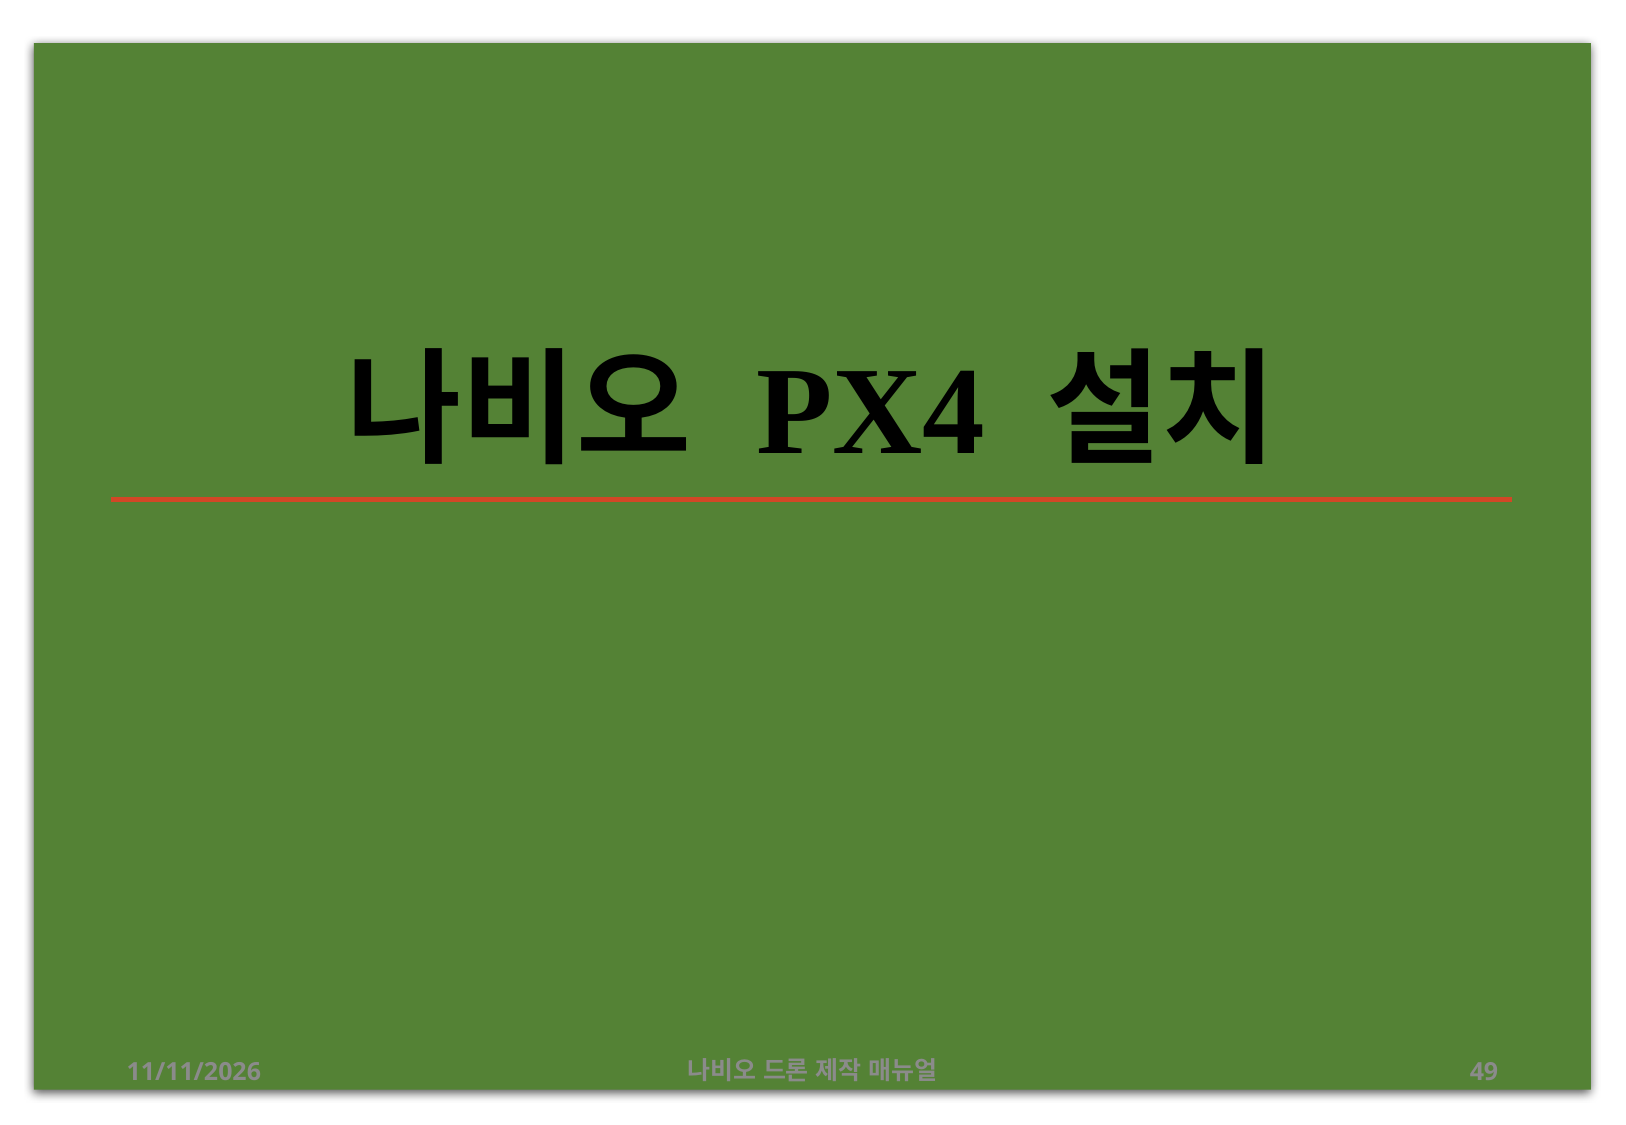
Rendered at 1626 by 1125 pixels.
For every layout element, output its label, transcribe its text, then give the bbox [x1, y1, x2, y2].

title 나비오 PX4 설치 [110, 325, 1513, 500]
footer 나비오 드론 제작 매뉴얼 [538, 1042, 1087, 1103]
slide_number 49 [1433, 1042, 1514, 1103]
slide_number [111, 1042, 303, 1103]
